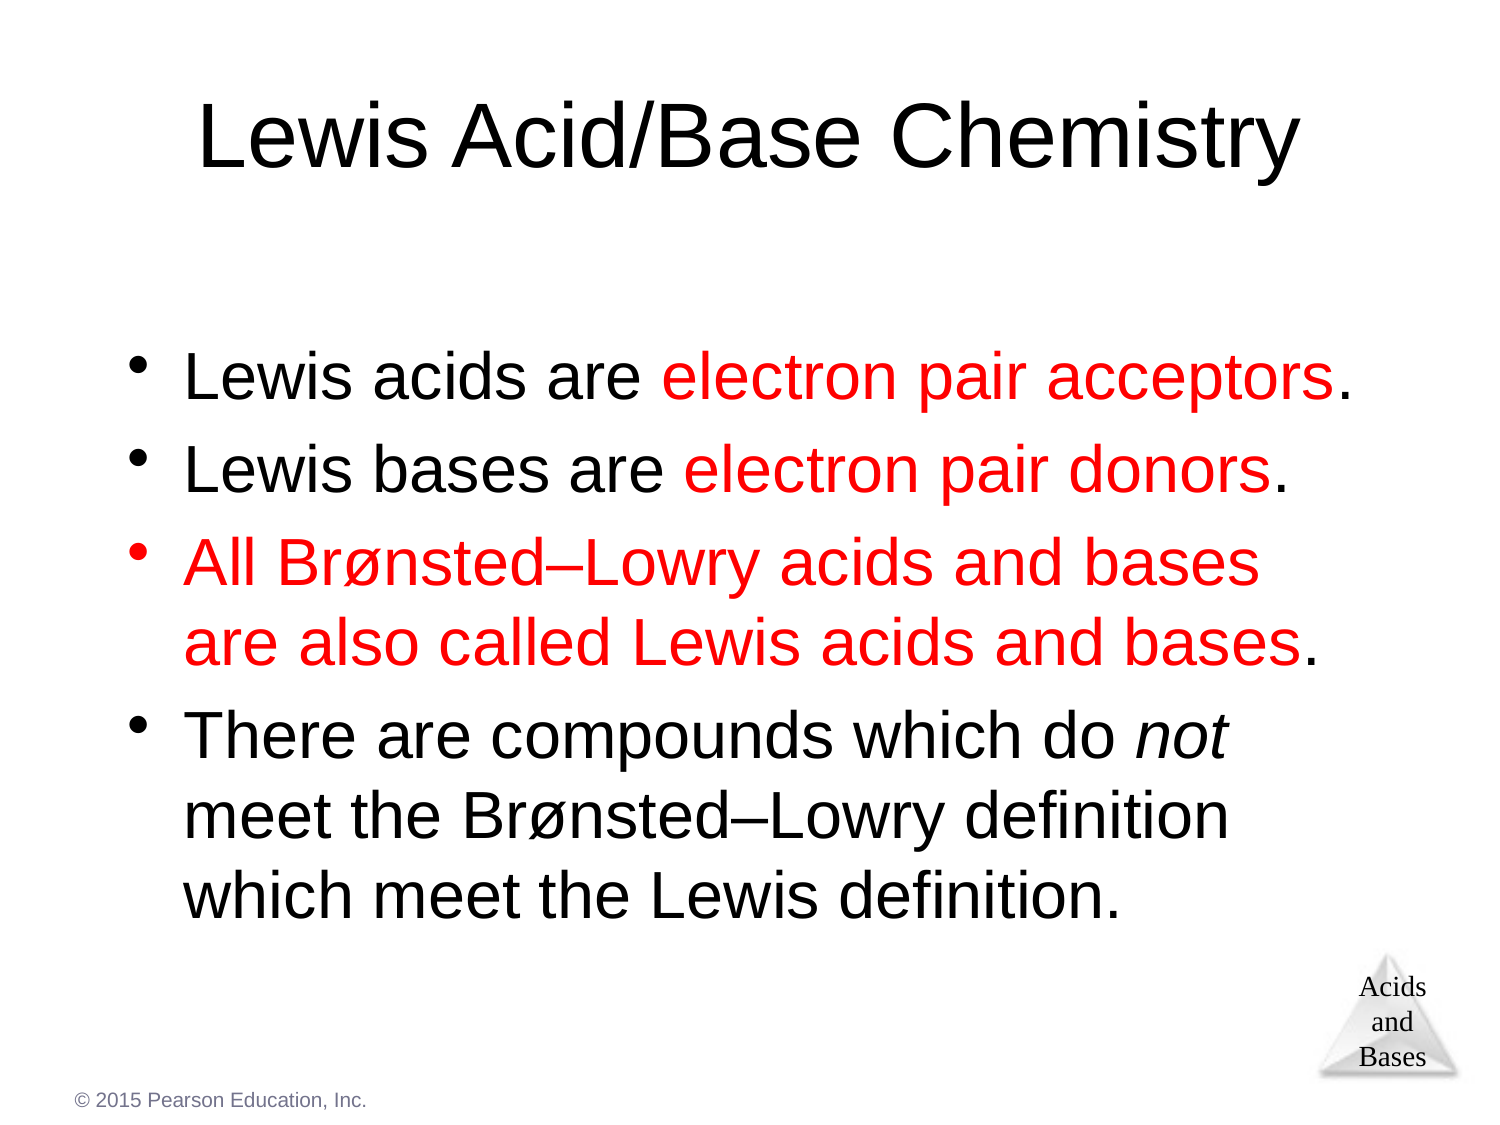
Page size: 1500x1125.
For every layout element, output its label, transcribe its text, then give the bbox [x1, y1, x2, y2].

picture [1275, 899, 1500, 1125]
title Lewis Acid/Base Chemistry [0, 37, 1500, 226]
list Lewis acids are electron pair acceptors. Lewis bases are electron pair donors. All Brønsted–Lowry acids and bases are also called Lewis acids and bases. There are compounds which do not meet the Brønsted–Lowry definition which meet the Lewis definition. [112, 324, 1388, 1001]
